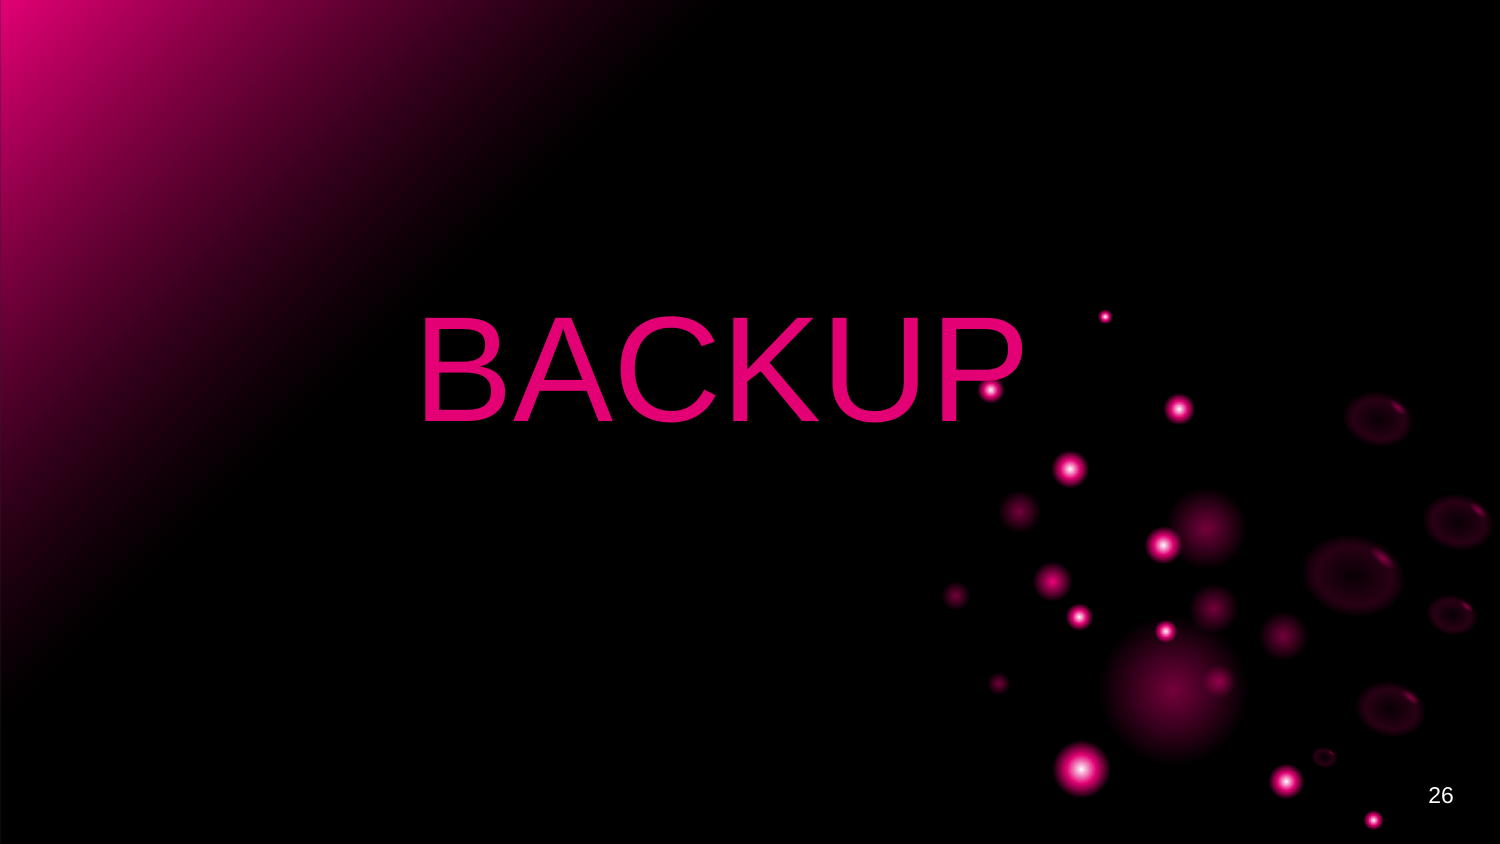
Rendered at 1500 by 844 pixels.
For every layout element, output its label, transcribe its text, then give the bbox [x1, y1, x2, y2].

list BACKUP [14, 264, 1430, 394]
slide_number 26 [1406, 776, 1454, 813]
picture [0, 0, 1500, 844]
